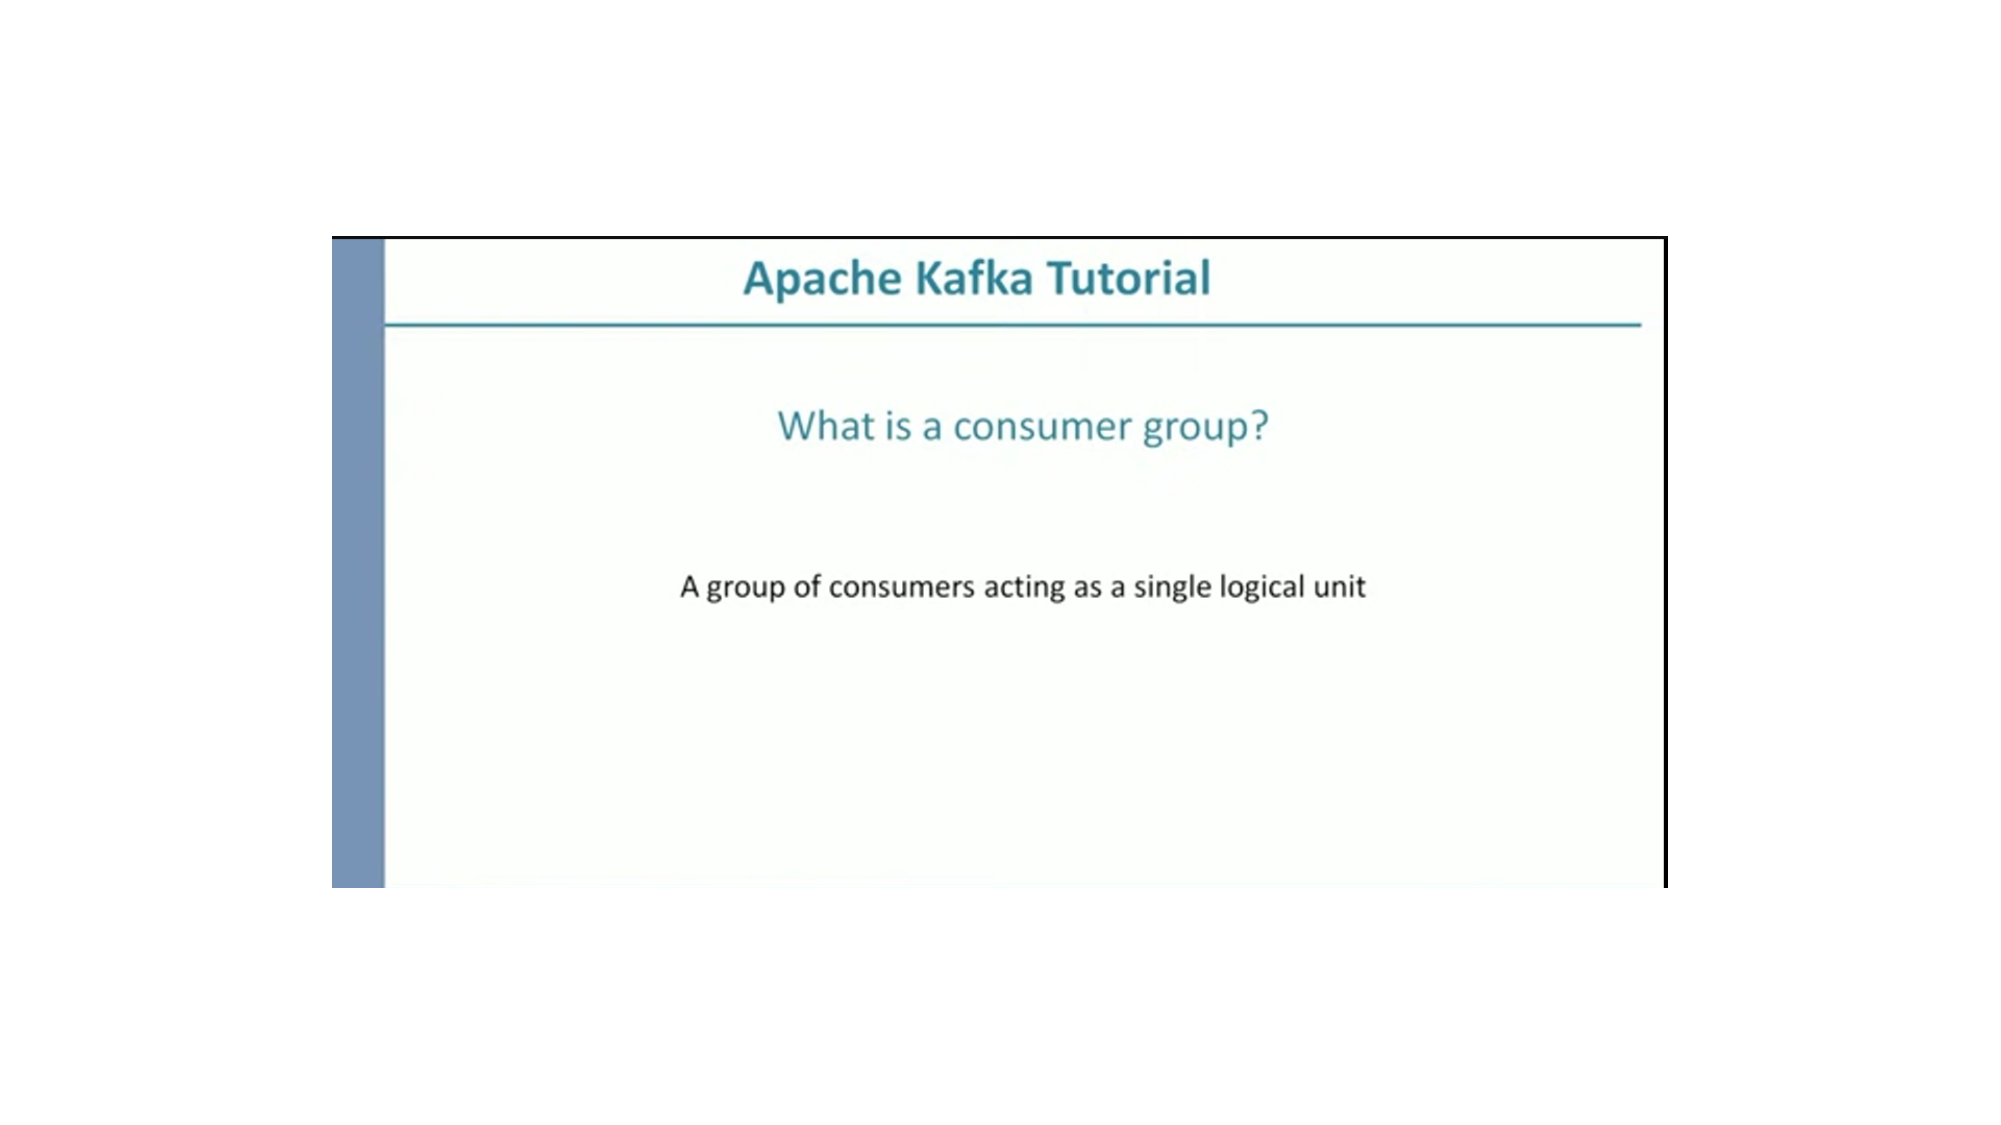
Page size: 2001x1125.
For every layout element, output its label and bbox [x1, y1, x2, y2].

picture [332, 236, 1668, 889]
